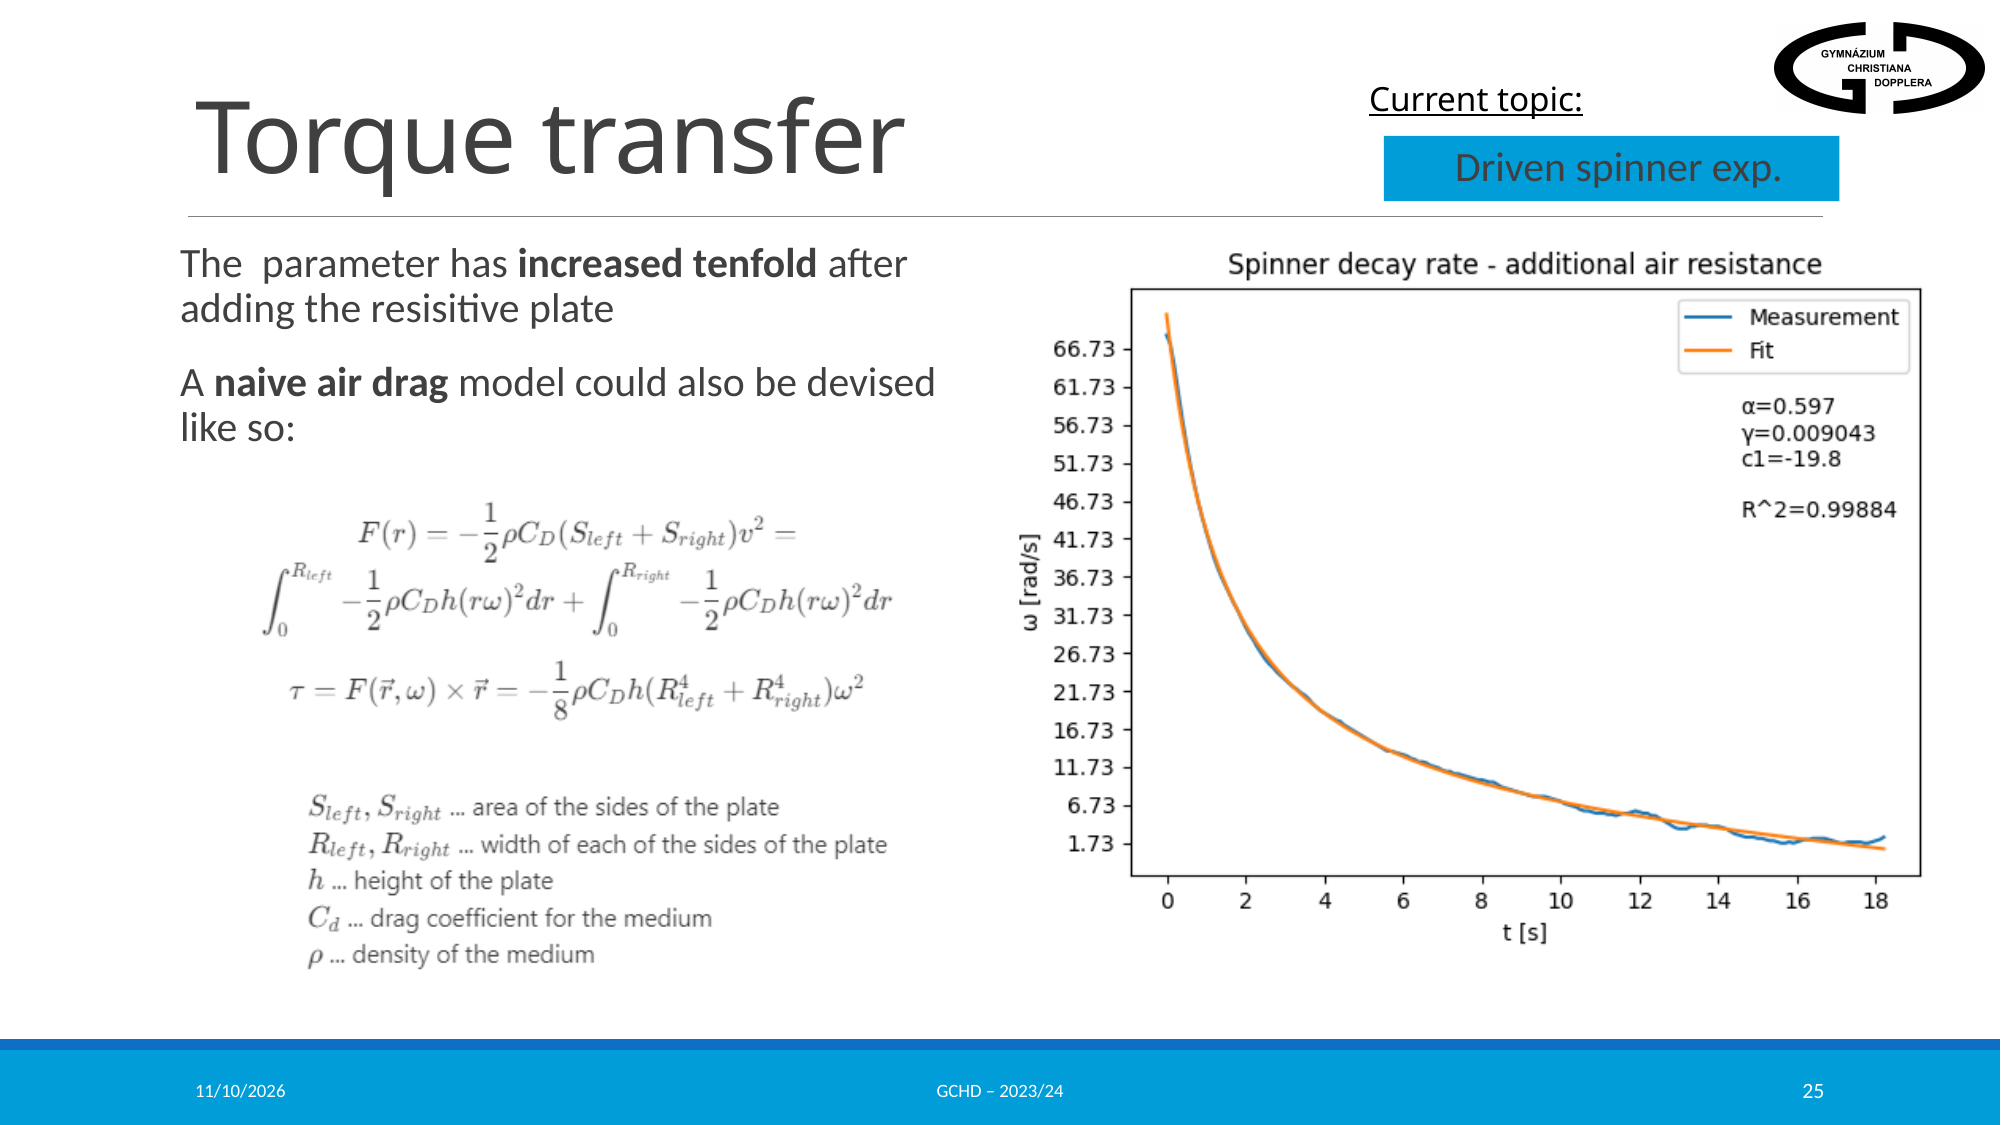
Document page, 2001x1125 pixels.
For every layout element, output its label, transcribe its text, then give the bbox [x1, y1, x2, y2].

list Driven spinner exp. [1383, 135, 1840, 202]
slide_number 25 [1624, 1059, 1840, 1120]
title Torque transfer [180, 47, 1360, 202]
picture [999, 233, 1948, 964]
footer GCHD – 2023/24 [604, 1059, 1396, 1120]
picture [288, 777, 921, 996]
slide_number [180, 1059, 586, 1120]
picture [219, 486, 917, 738]
picture [1774, 22, 1985, 114]
